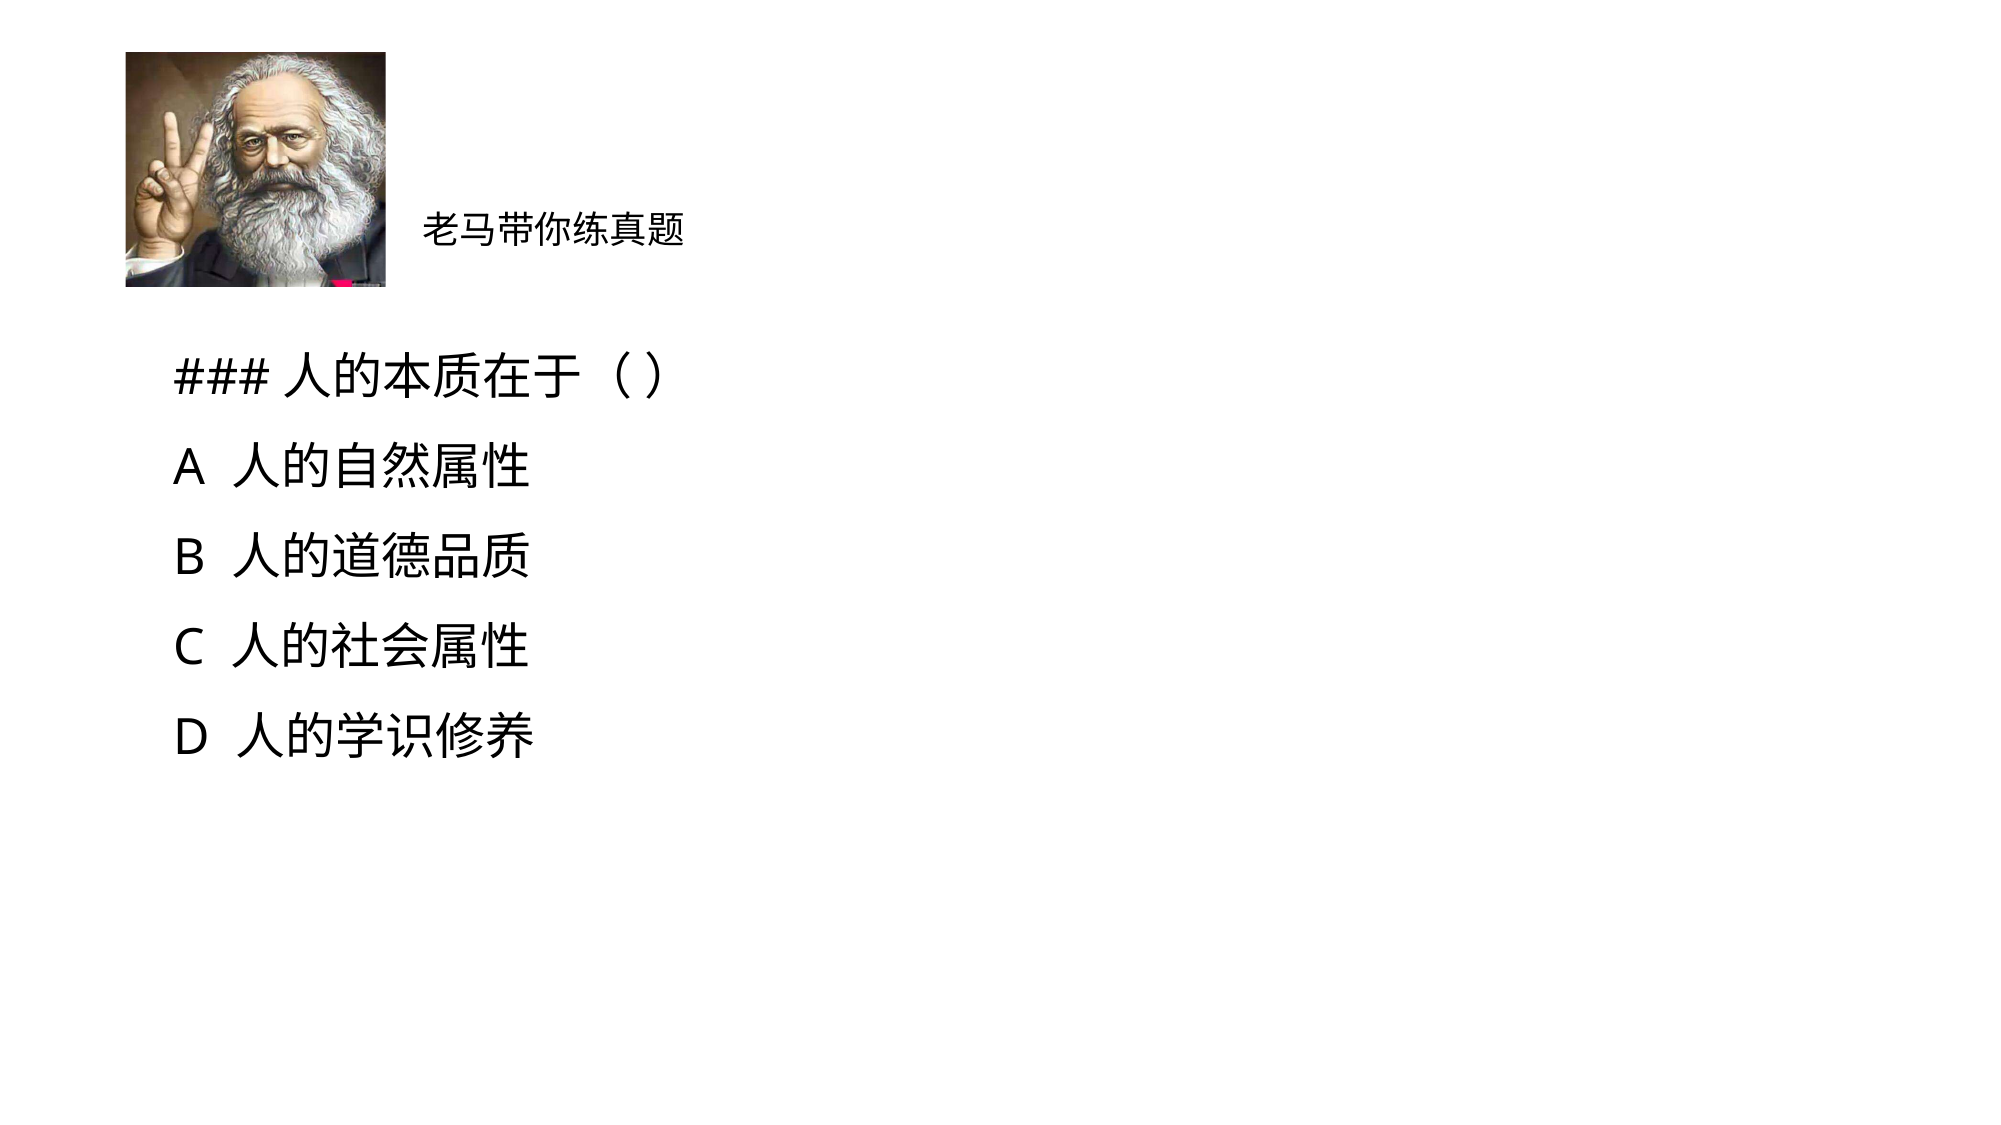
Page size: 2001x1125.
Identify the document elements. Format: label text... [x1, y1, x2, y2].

title 老马带你练真题 [407, 171, 1409, 287]
picture [125, 51, 386, 287]
list ###人的本质在于（ ） A 人的自然属性 B 人的道德品质 C 人的社会属性 D 人的学识修养 [158, 307, 1926, 1080]
